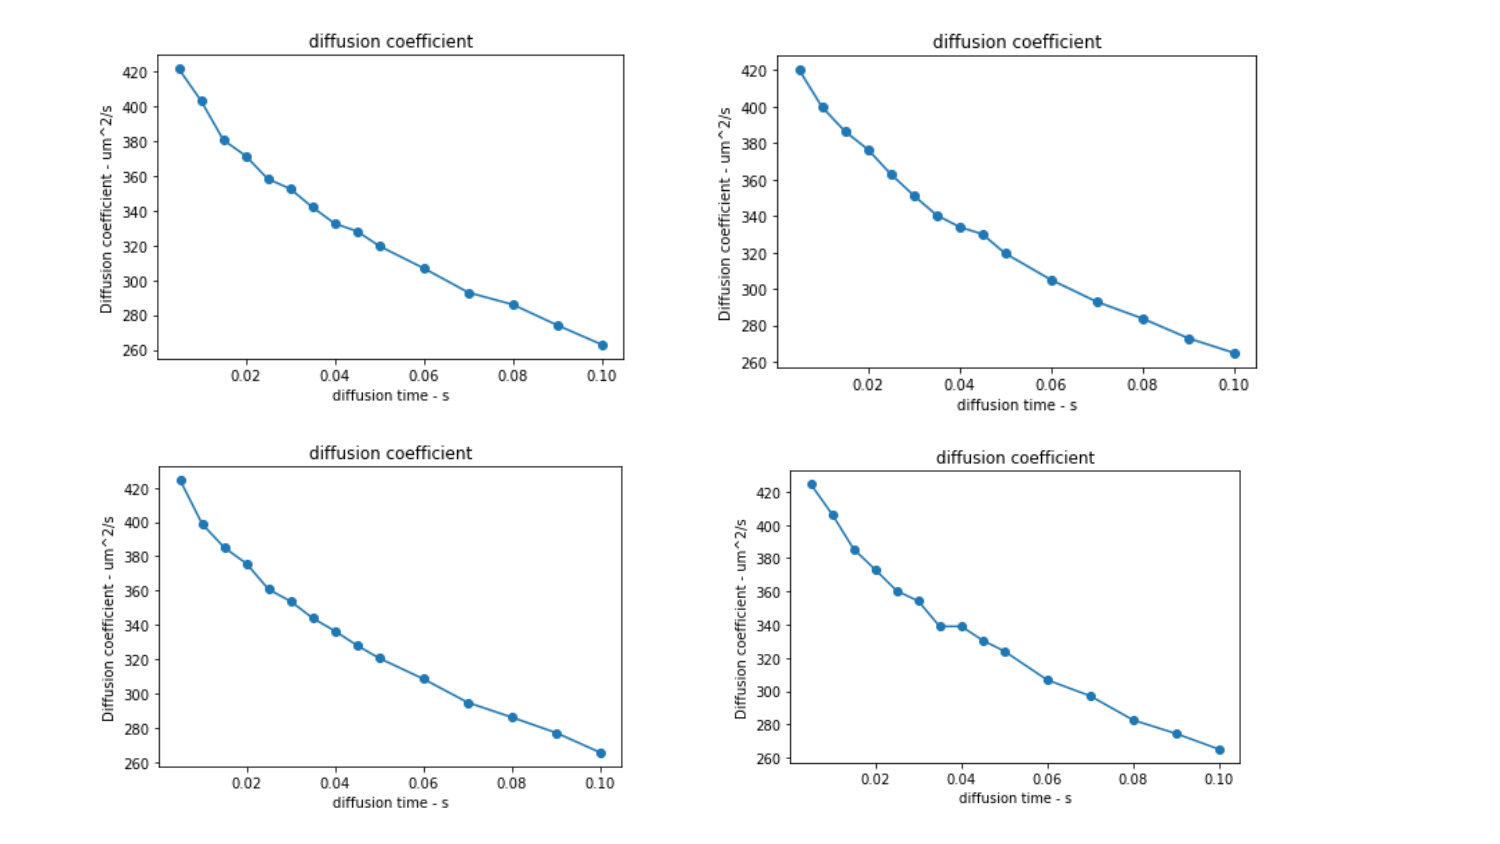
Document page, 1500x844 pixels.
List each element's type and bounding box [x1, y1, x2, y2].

picture [94, 435, 631, 819]
picture [92, 24, 633, 412]
picture [727, 441, 1249, 814]
picture [709, 24, 1266, 422]
